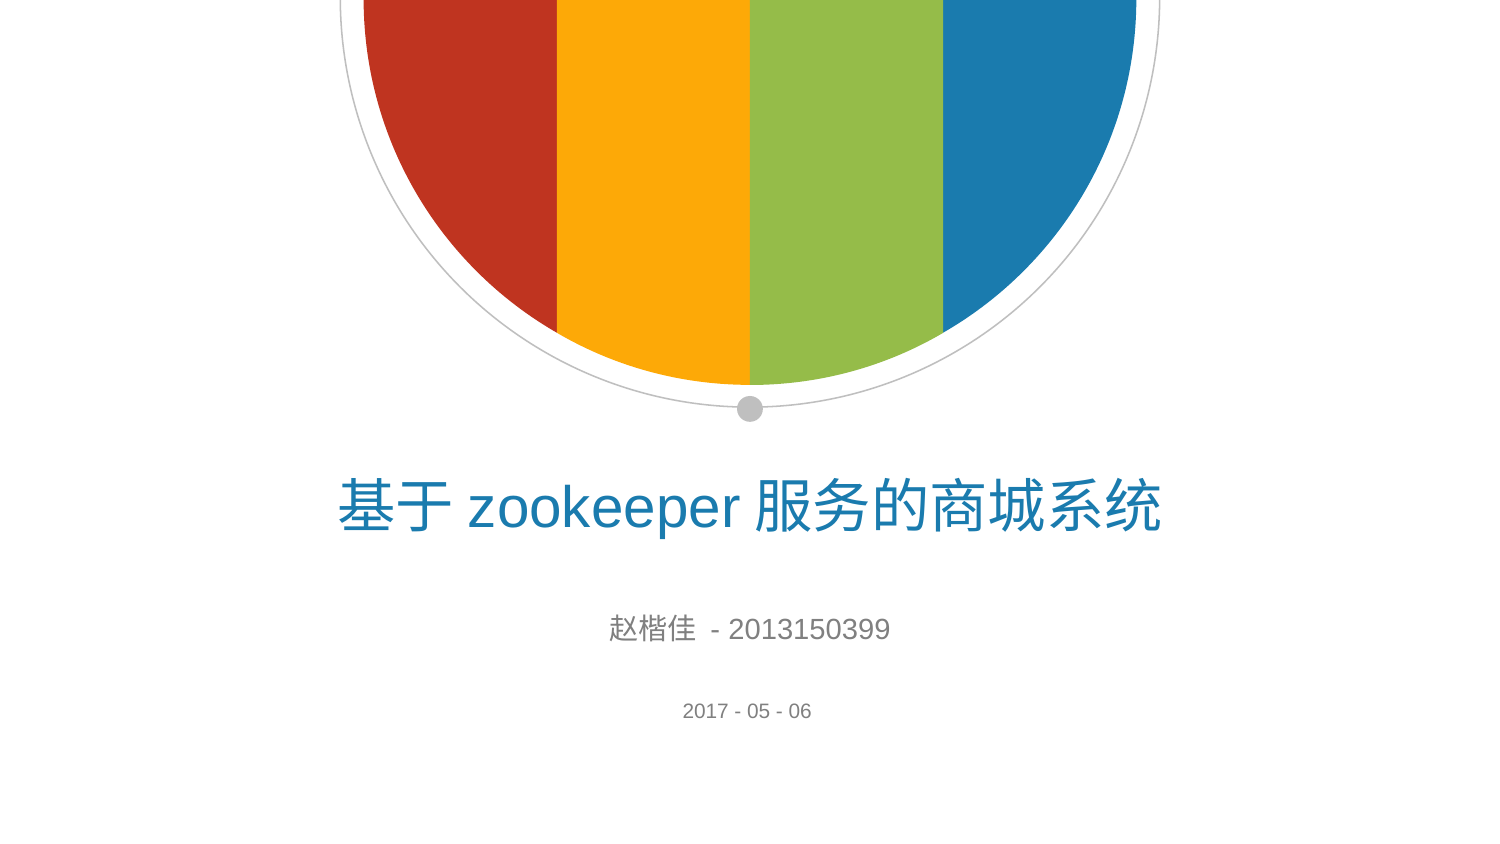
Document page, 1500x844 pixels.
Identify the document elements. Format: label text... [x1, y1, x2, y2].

text_box 赵楷佳 - 2013150399 [332, 585, 1168, 654]
text_box 基于zookeeper服务的商城系统 [266, 461, 1234, 547]
text_box 2017 - 05 - 06 [330, 678, 1165, 768]
